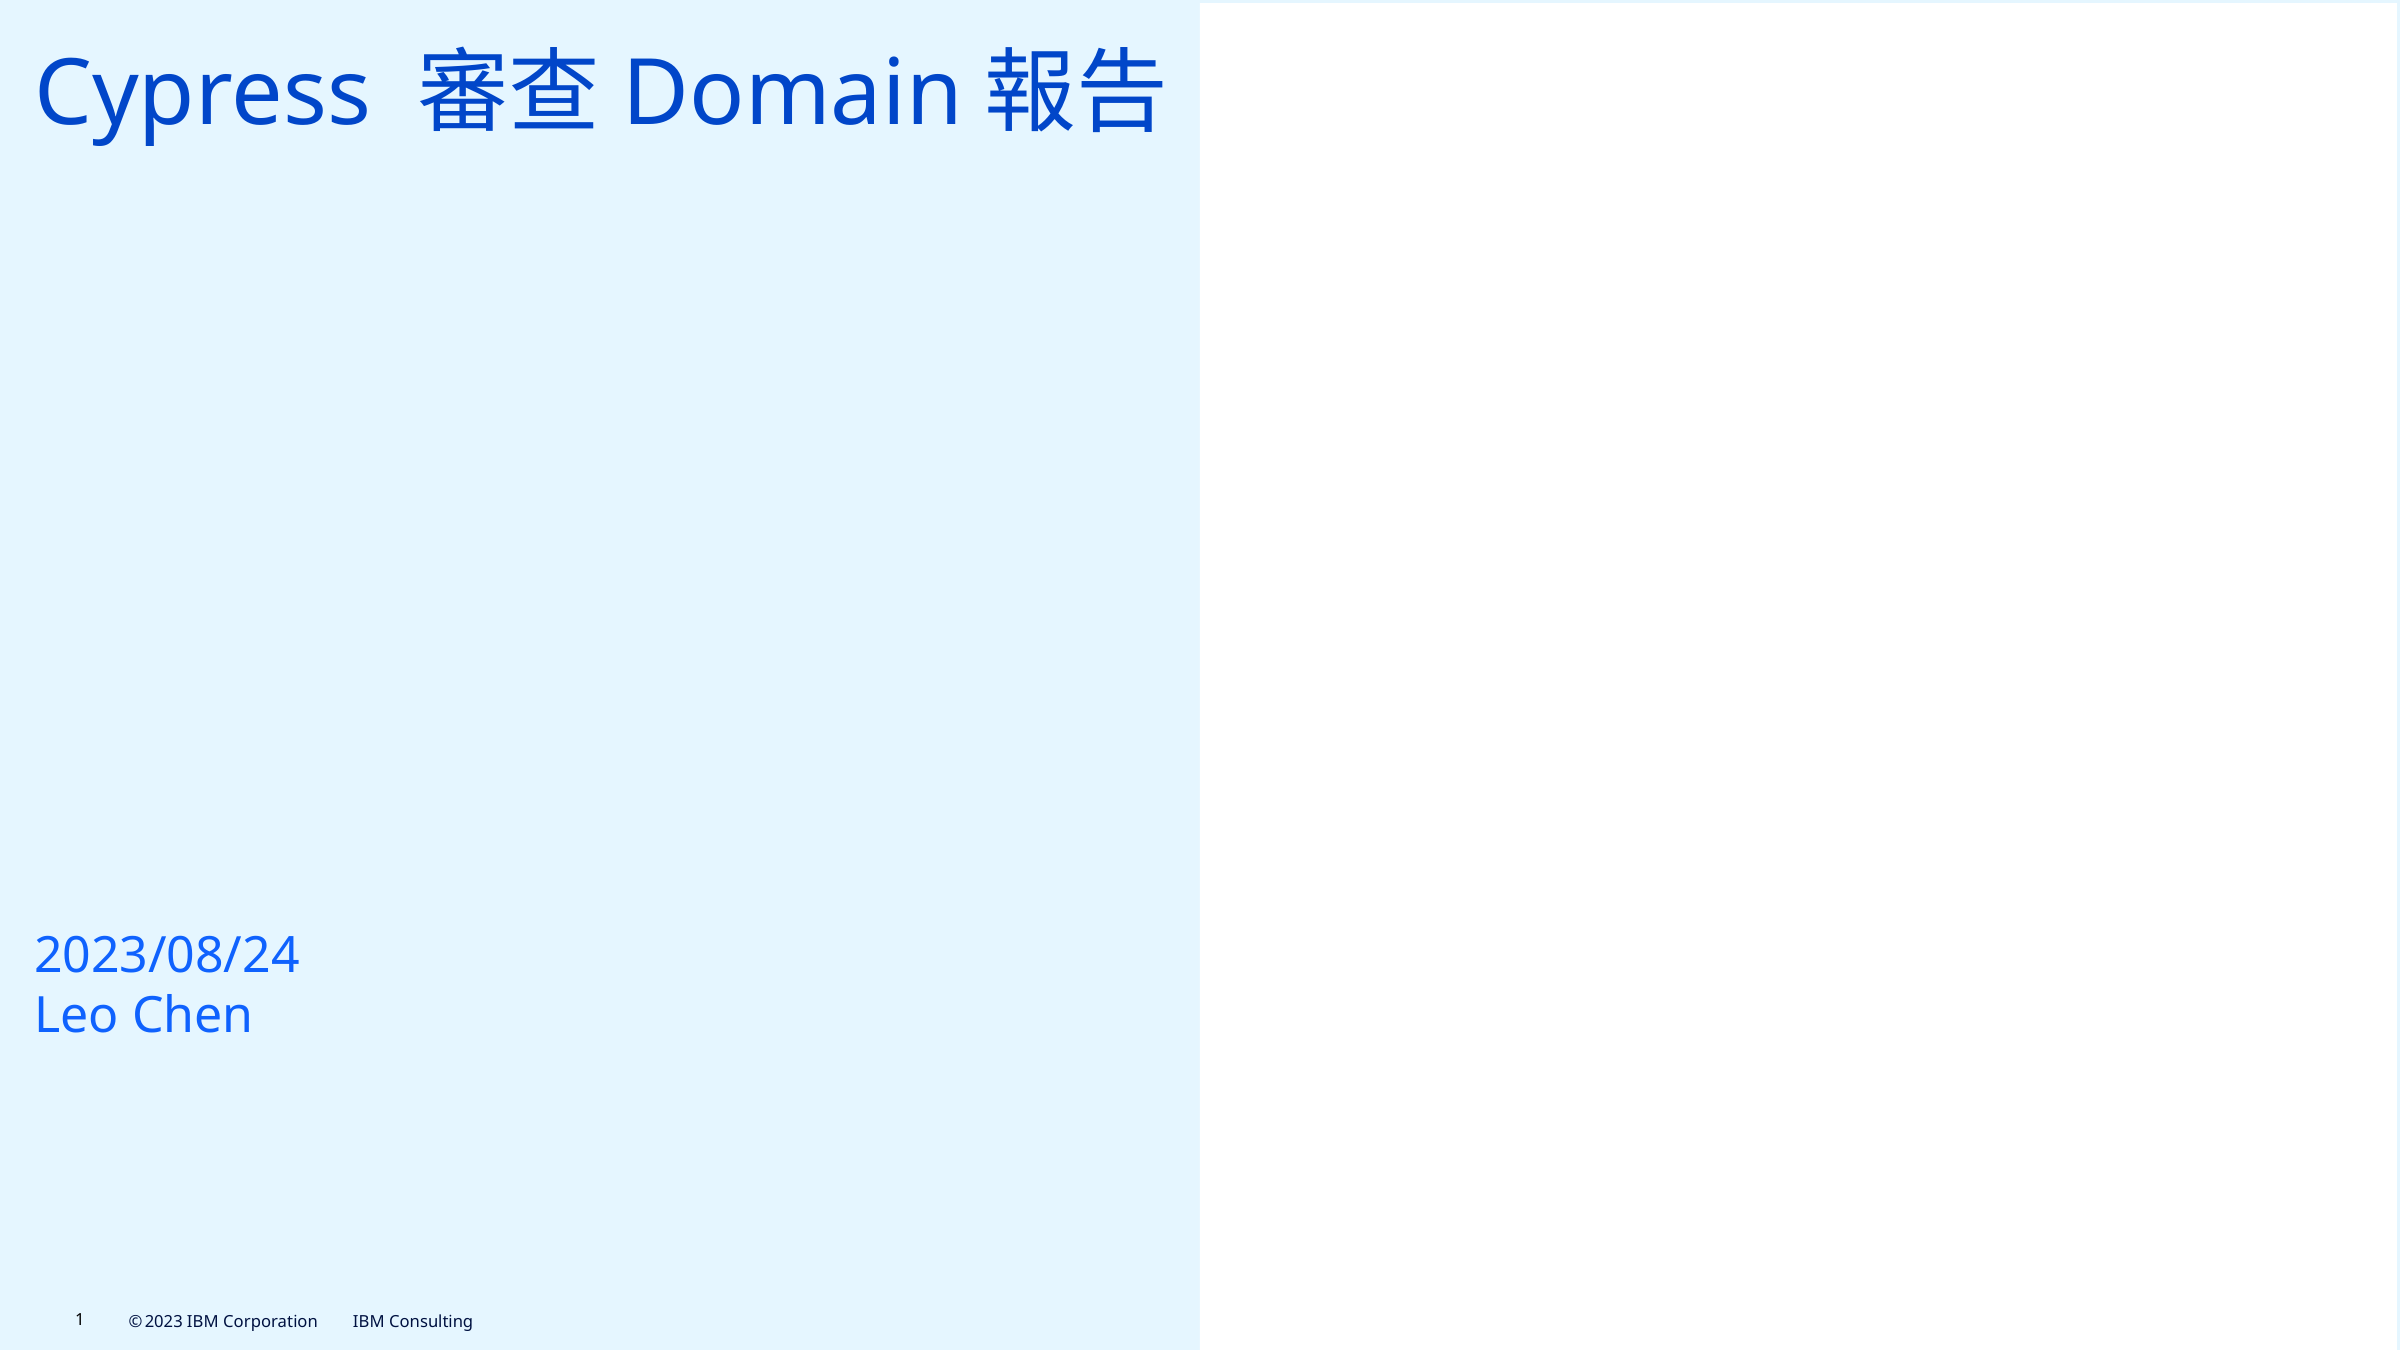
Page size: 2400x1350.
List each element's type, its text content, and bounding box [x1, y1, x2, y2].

text_box [1199, 3, 2397, 1350]
text_box Cypress 審查Domain報告 2023/08/24 Leo Chen [34, 33, 1200, 1288]
